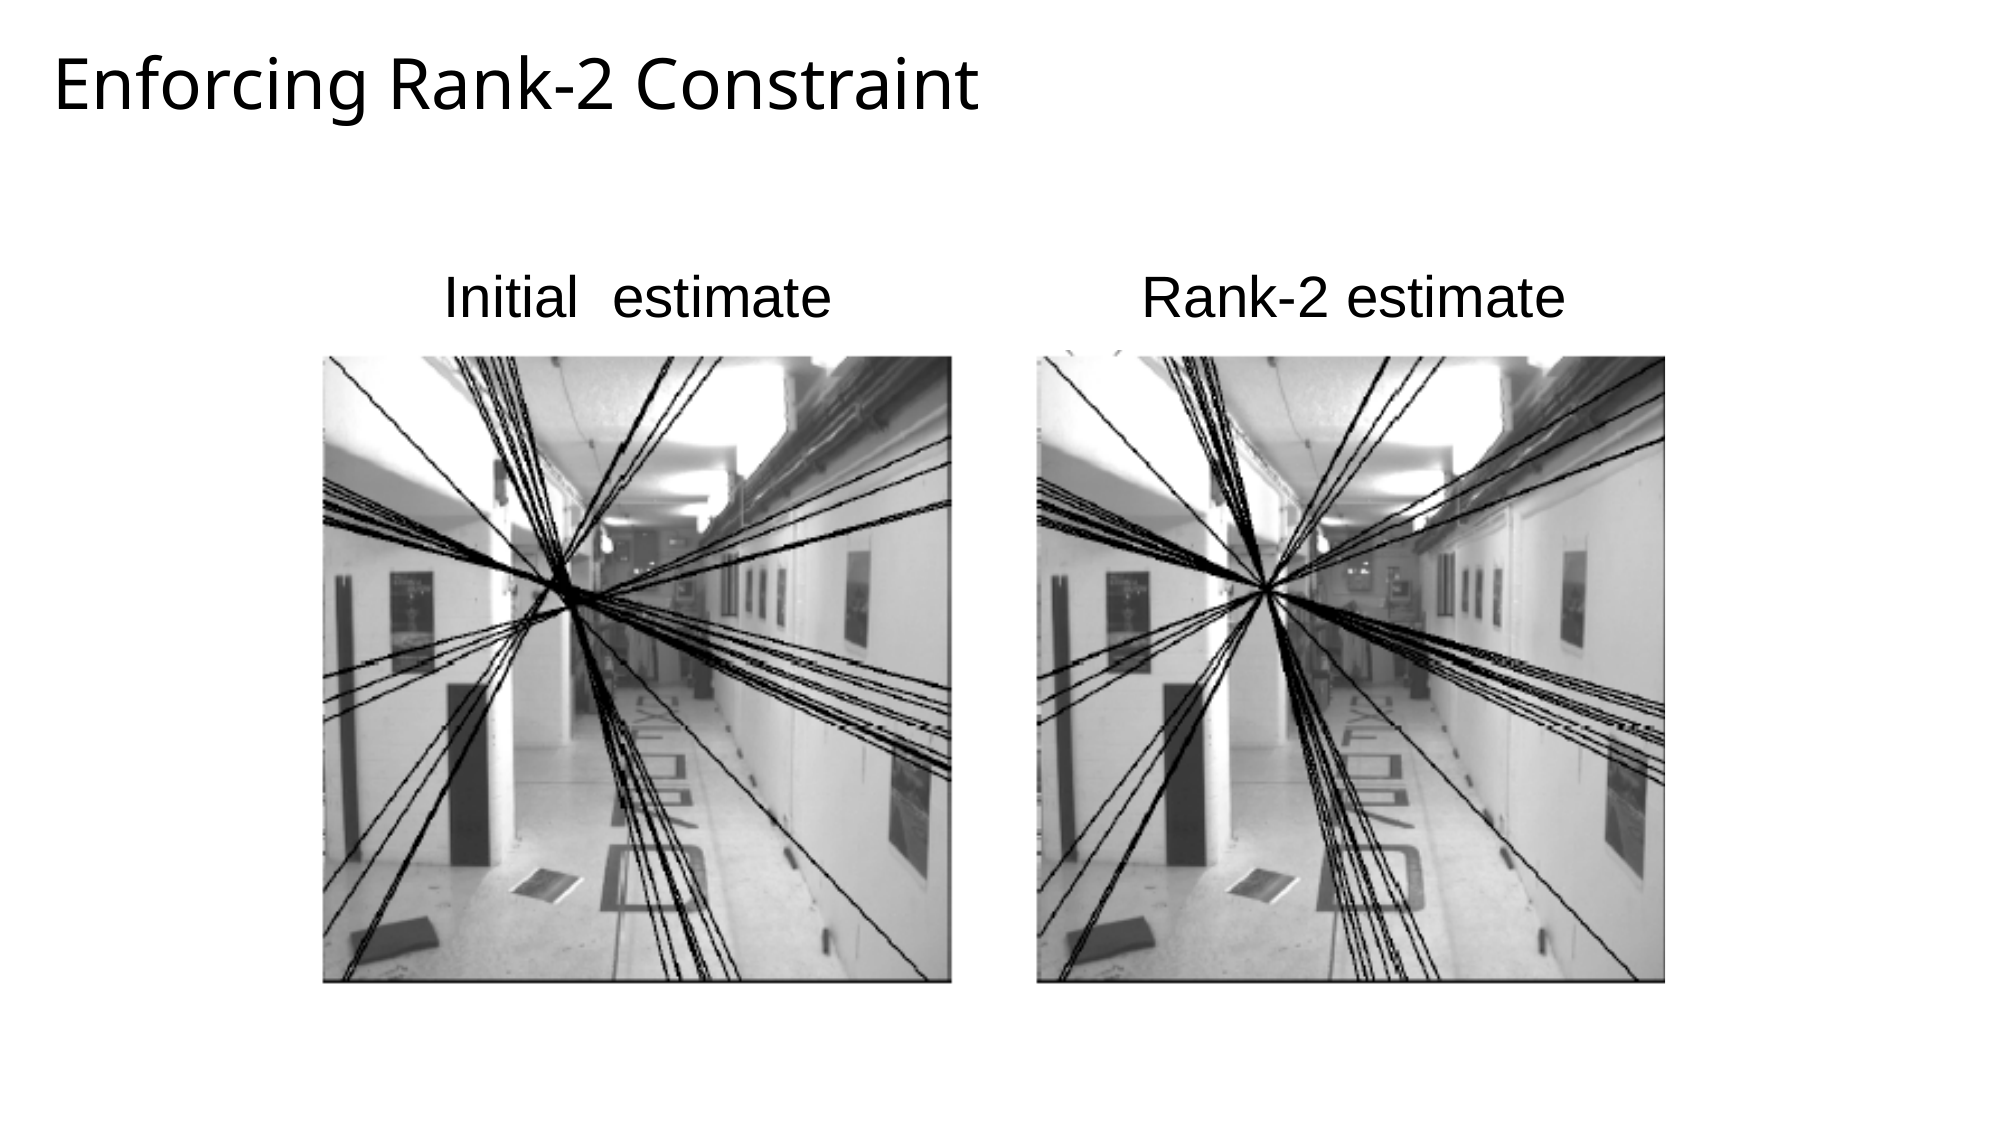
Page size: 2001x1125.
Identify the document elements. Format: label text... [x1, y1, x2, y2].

text_box Rank-2 estimate [1012, 251, 1697, 337]
picture [320, 349, 1666, 1008]
title Enforcing Rank-2 Constraint [37, 12, 1963, 151]
